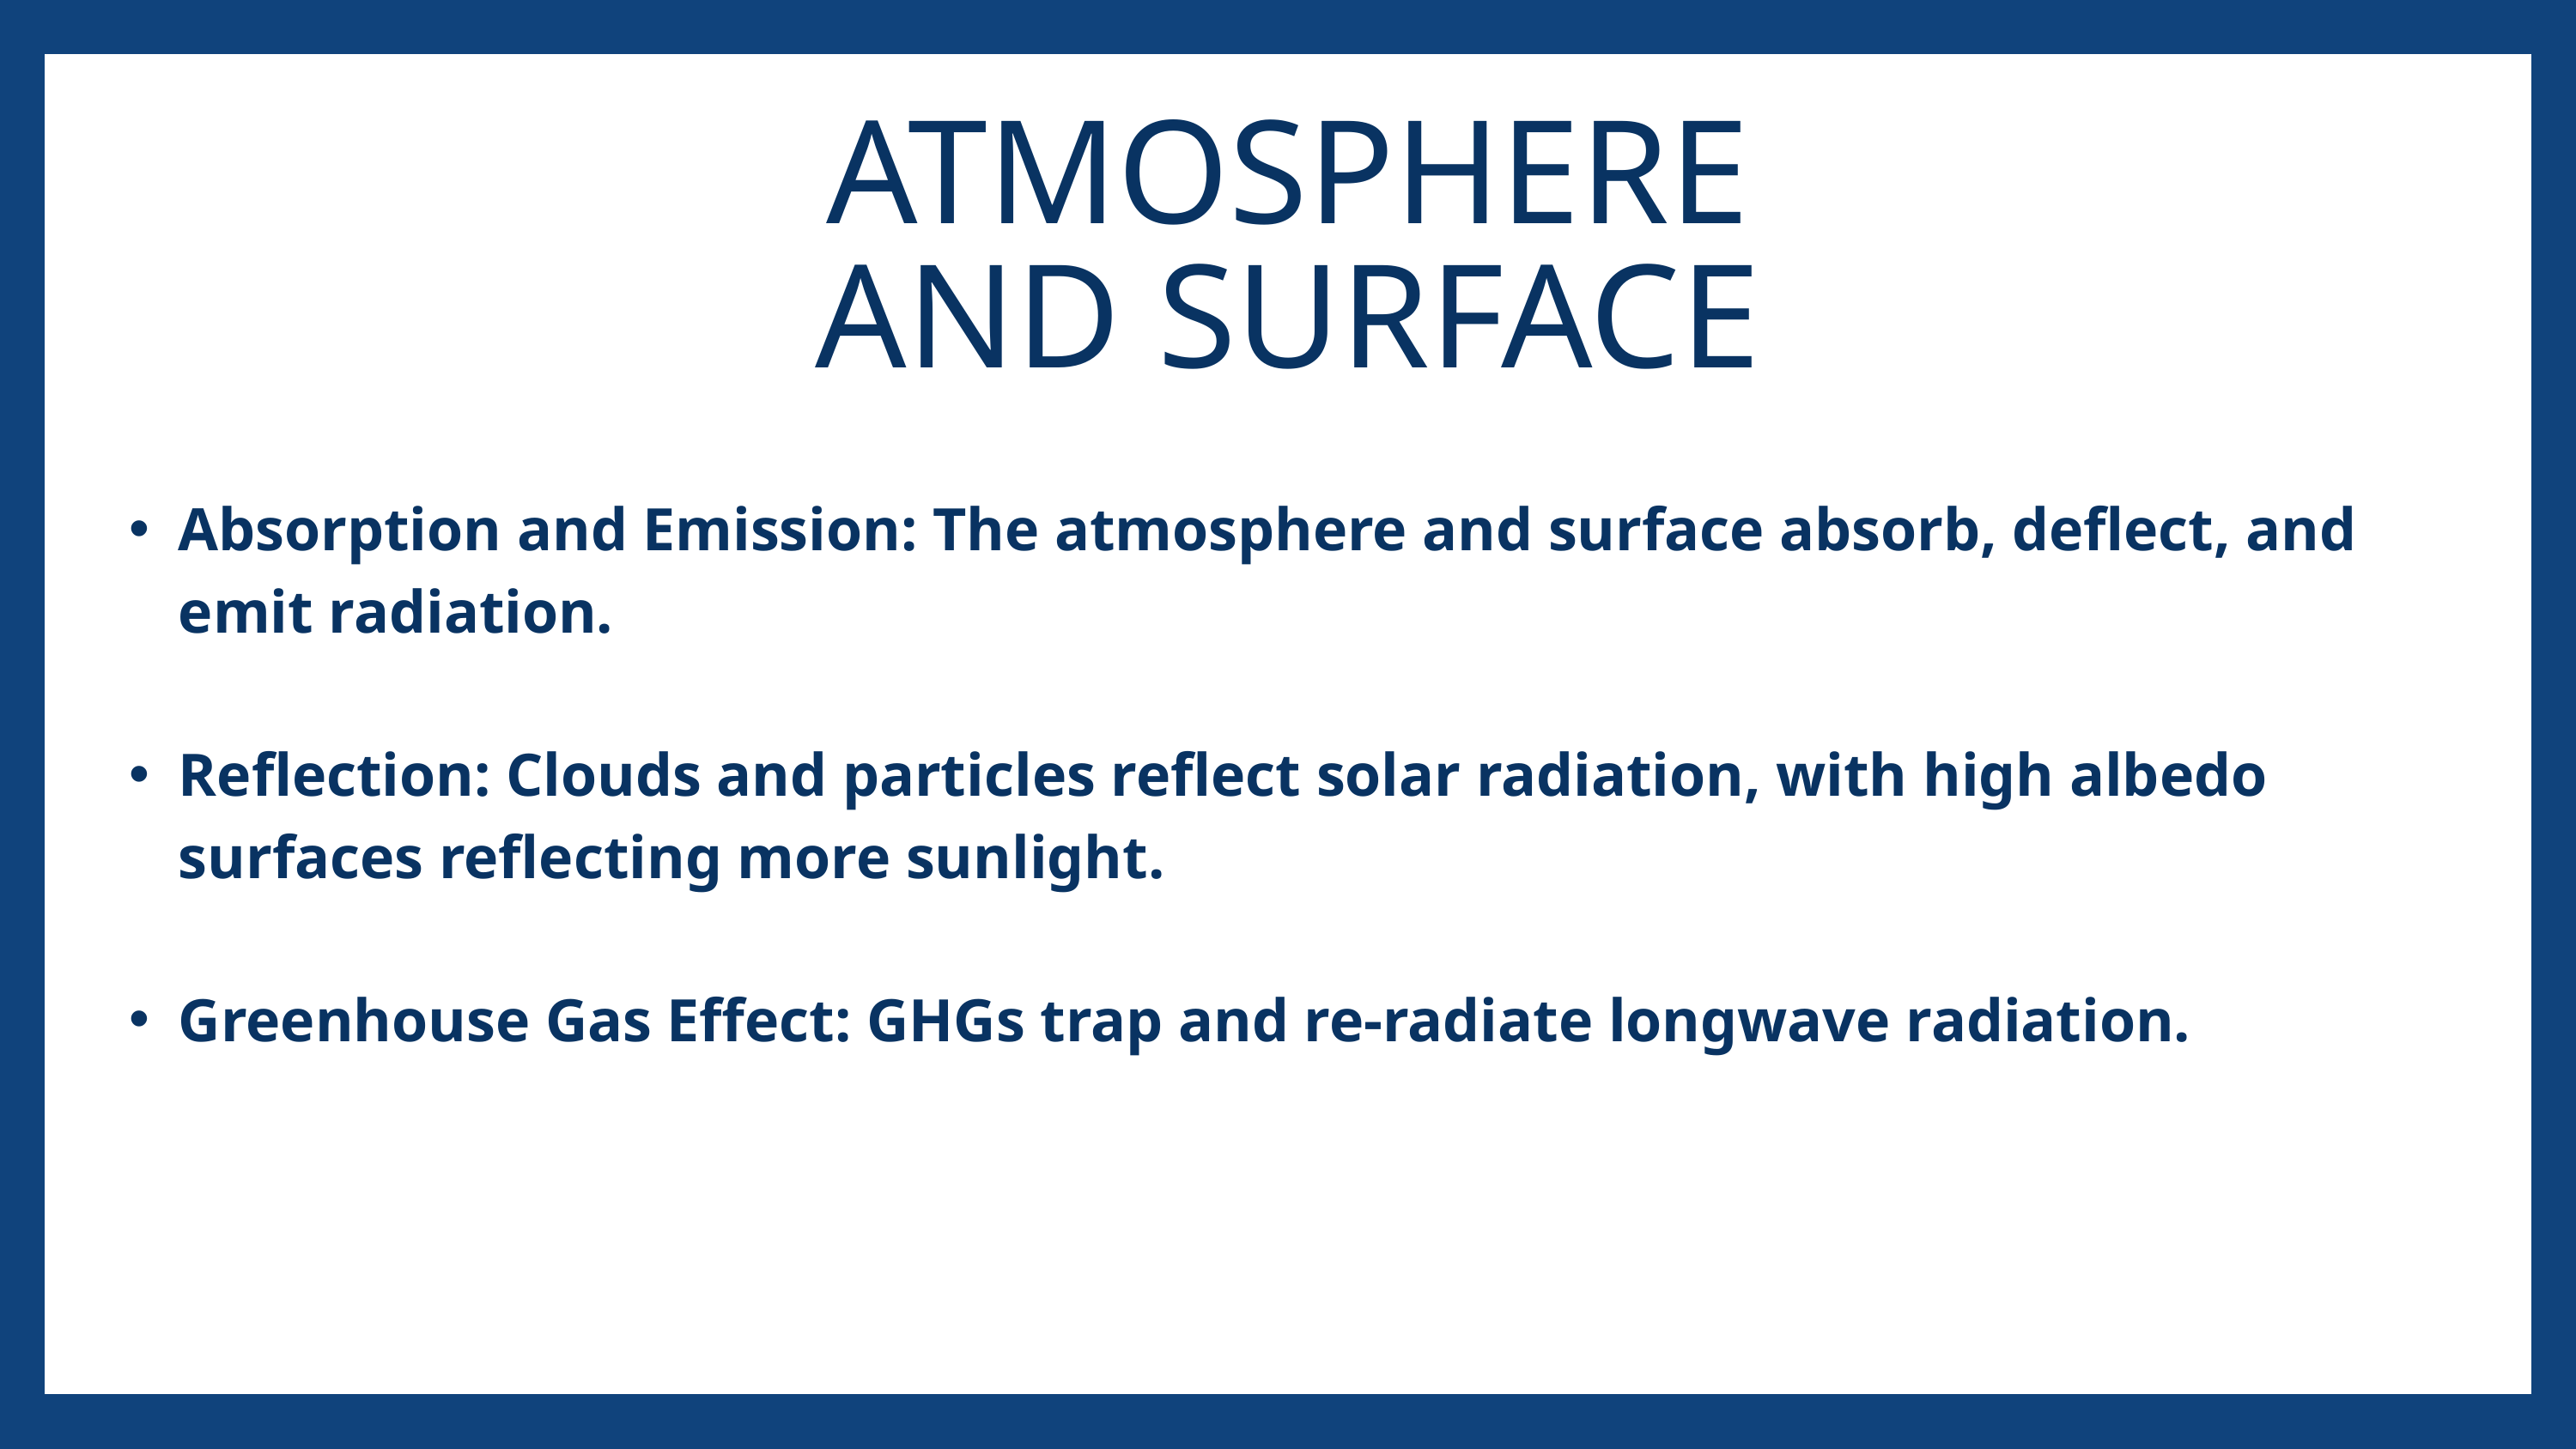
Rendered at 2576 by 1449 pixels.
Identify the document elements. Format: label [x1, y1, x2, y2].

text_box [1236, 657, 1346, 767]
text_box [44, 53, 2532, 1395]
text_box [2031, 657, 2141, 767]
